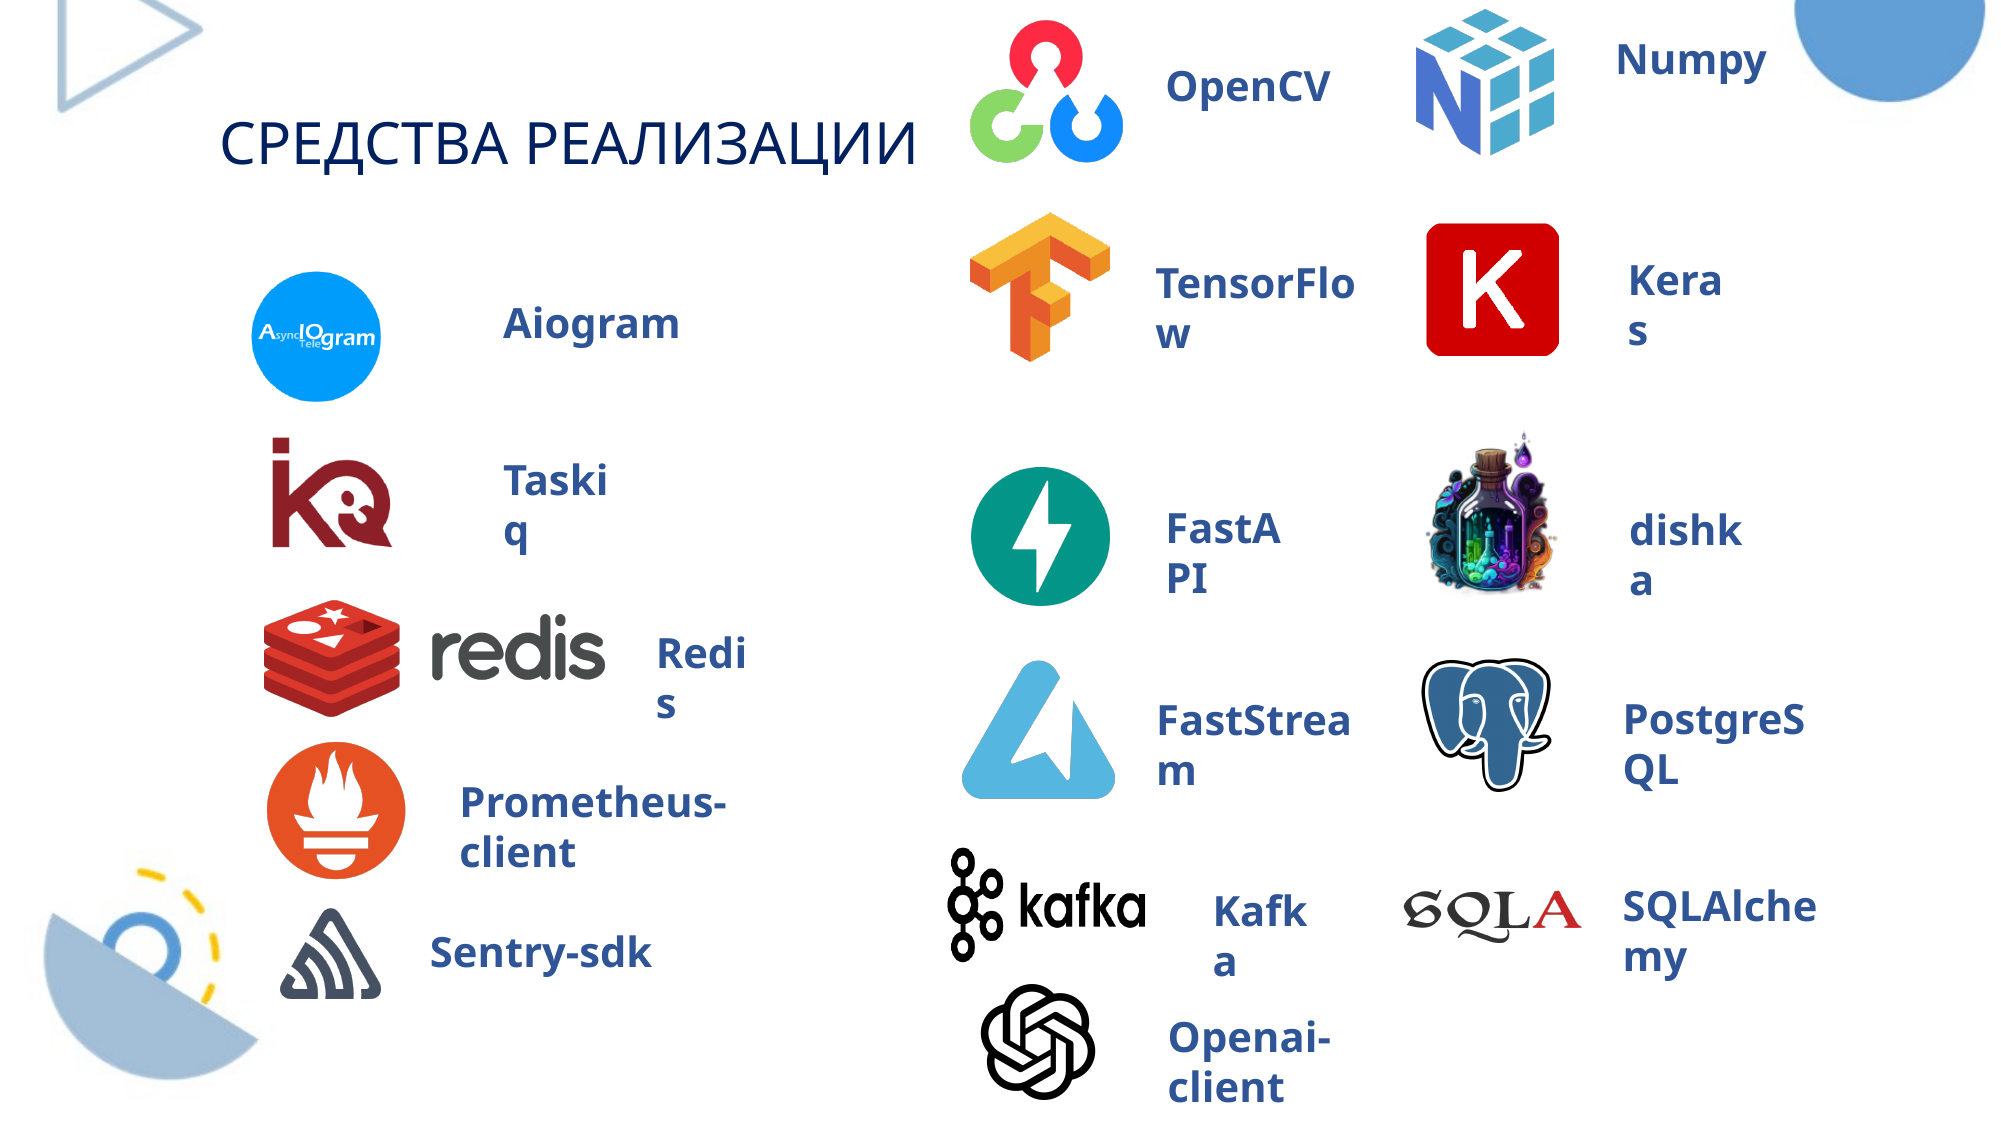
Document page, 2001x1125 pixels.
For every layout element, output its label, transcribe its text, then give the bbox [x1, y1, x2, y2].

text_box Taskiq [488, 446, 642, 562]
text_box Kafka [1197, 877, 1337, 992]
text_box Keras [1612, 246, 1749, 361]
text_box Redis [641, 619, 772, 735]
text_box Numpy [1600, 25, 1833, 91]
text_box FastStream [1141, 686, 1369, 802]
text_box PostgreSQL [1608, 685, 1829, 800]
text_box dishka [1614, 496, 1759, 612]
picture [0, 0, 2001, 1125]
text_box Openai-client [1152, 1003, 1412, 1119]
text_box OpenCV [1150, 52, 1384, 117]
text_box Prometheus-client [444, 768, 804, 884]
text_box TensorFlow [1140, 249, 1374, 365]
text_box Sentry-sdk [415, 918, 775, 983]
text_box СРЕДСТВА РЕАЛИЗАЦИИ [205, 98, 996, 184]
text_box Aiogram [488, 289, 745, 355]
text_box FastAPI [1150, 494, 1320, 610]
text_box SQLAlchemy [1607, 872, 1847, 988]
